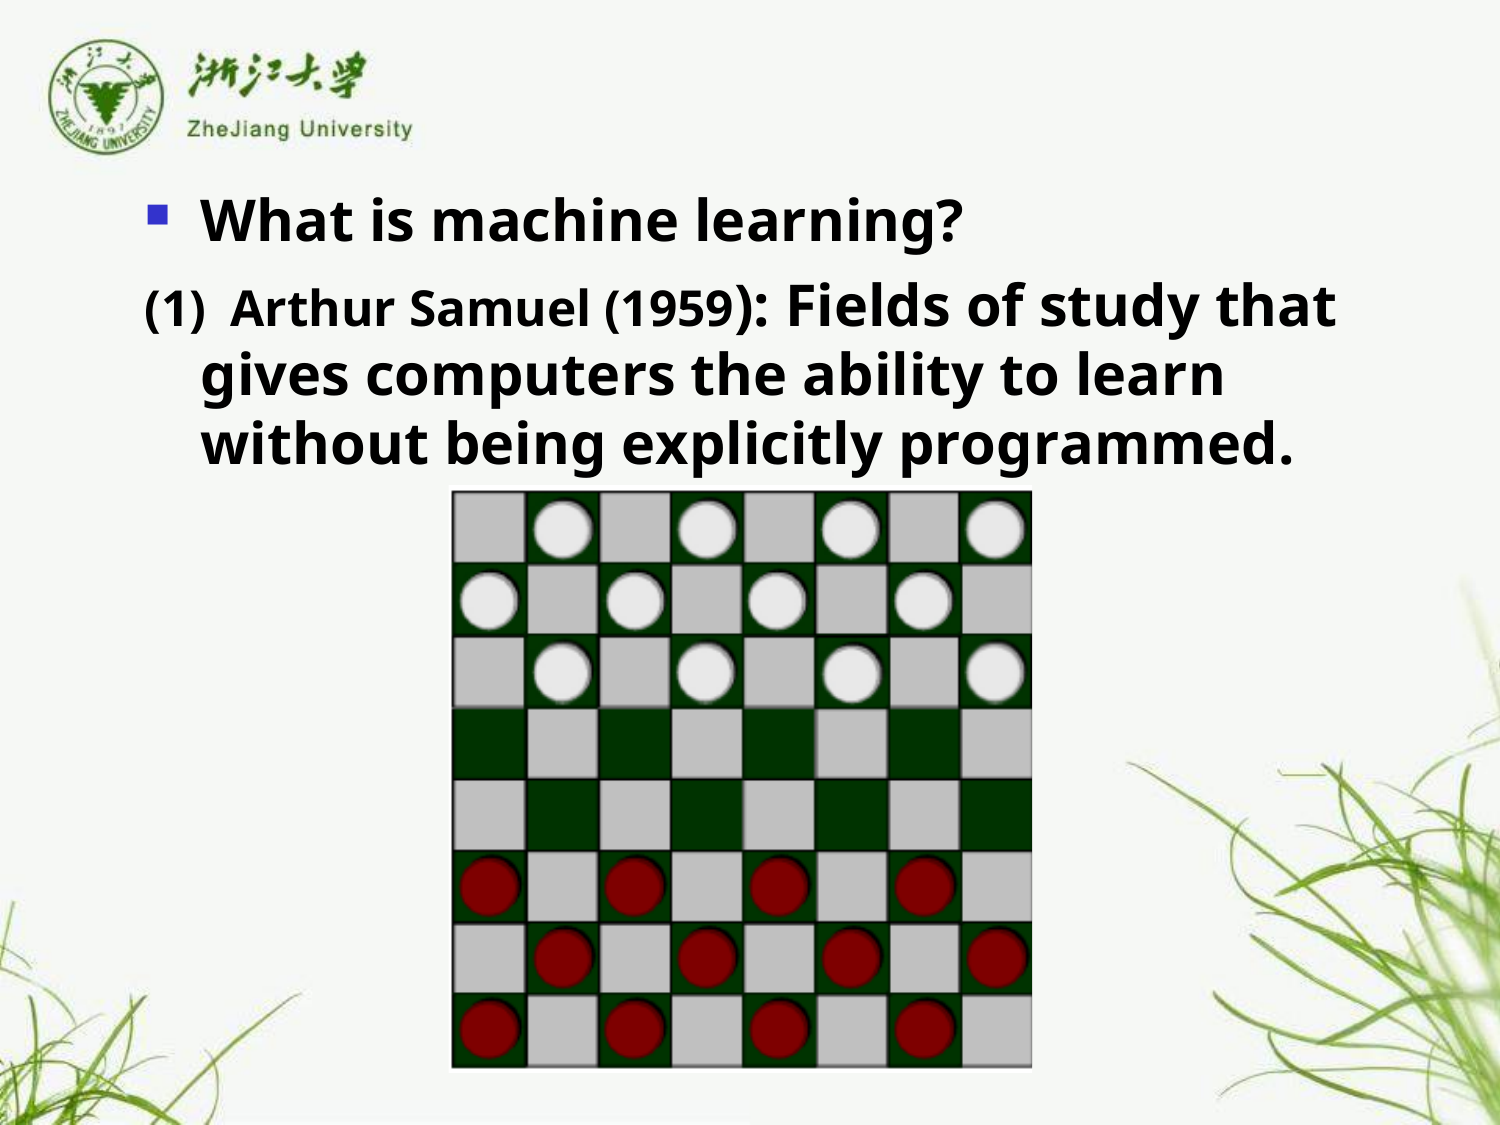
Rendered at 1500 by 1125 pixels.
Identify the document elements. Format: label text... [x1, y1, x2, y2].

picture [0, 0, 1500, 1125]
list What is machine learning? (1) Arthur Samuel (1959): Fields of study that gives computers the ability to learn without being explicitly programmed. [129, 184, 1469, 486]
